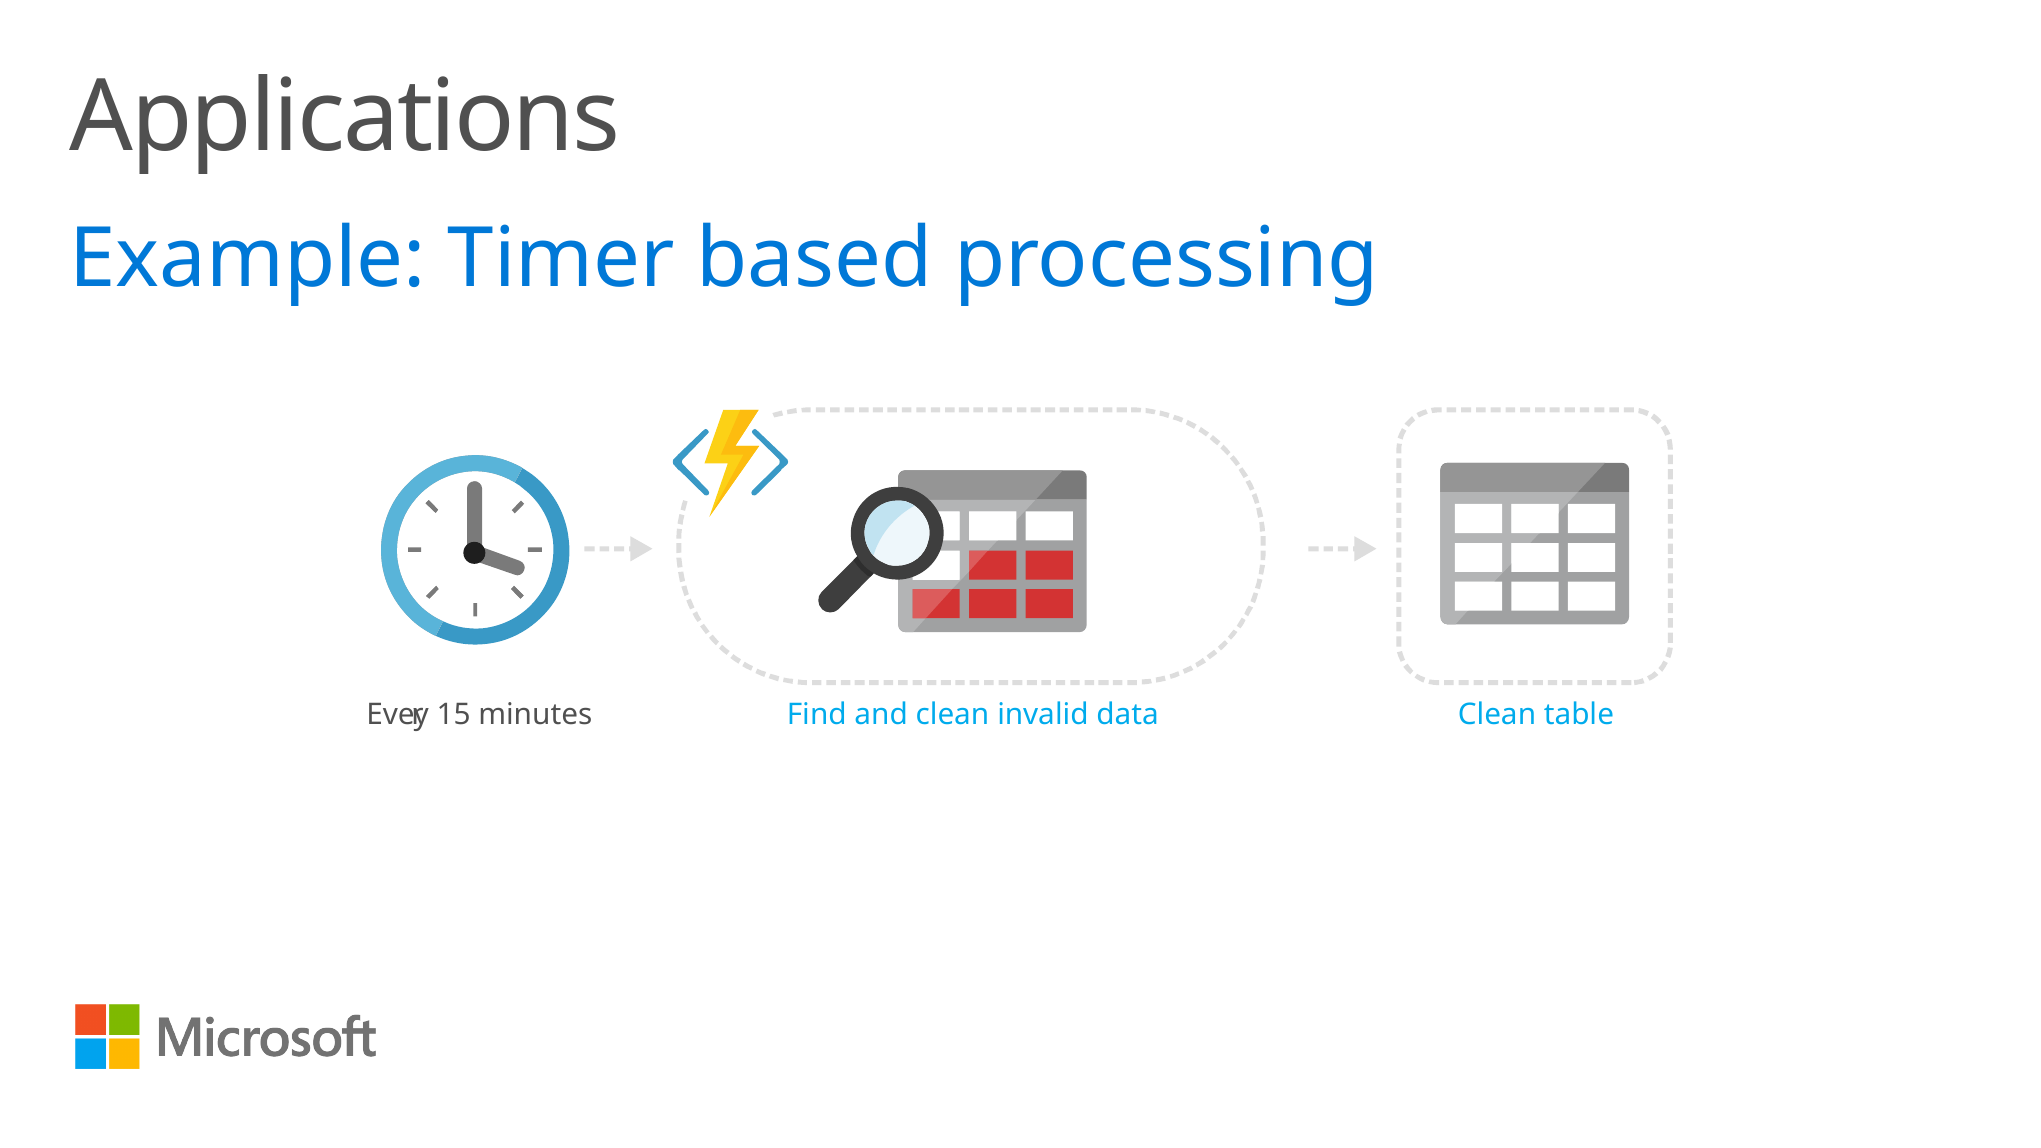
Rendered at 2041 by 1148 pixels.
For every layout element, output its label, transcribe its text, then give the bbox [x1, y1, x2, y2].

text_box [1308, 407, 1674, 733]
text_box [367, 453, 653, 733]
text_box Example: Timer based processing [45, 198, 1995, 320]
text_box [367, 407, 1673, 740]
picture [75, 1004, 376, 1069]
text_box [672, 407, 1266, 733]
text_box Applications [45, 48, 1996, 199]
